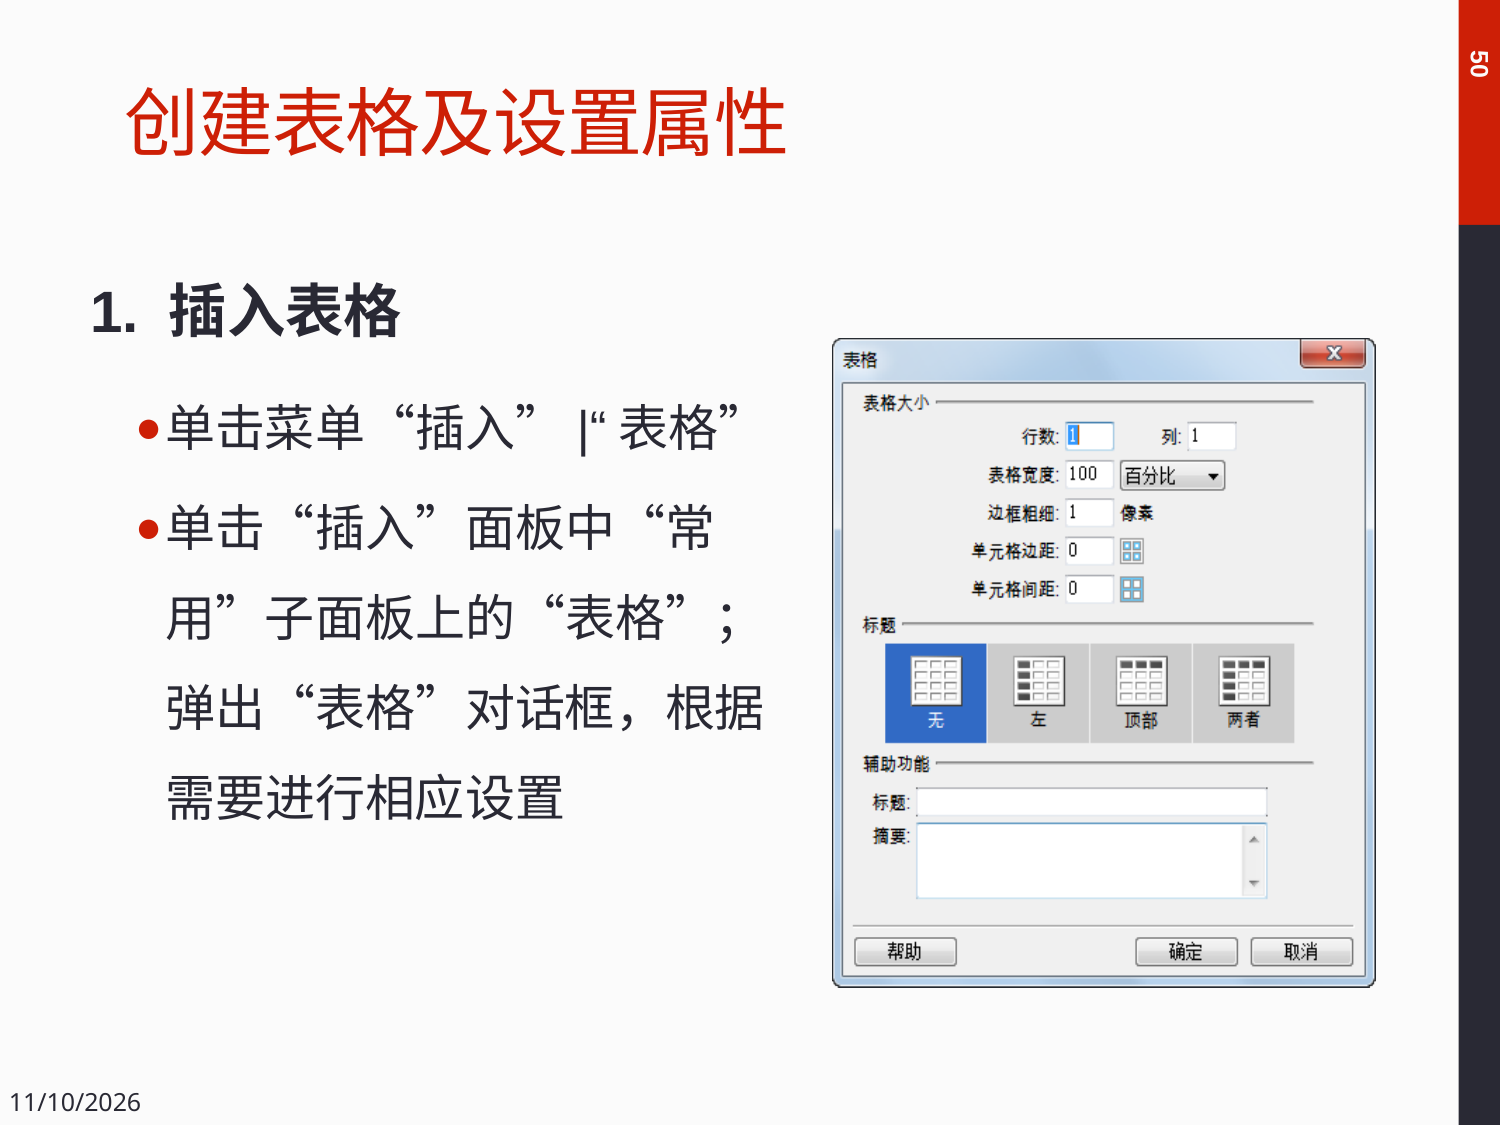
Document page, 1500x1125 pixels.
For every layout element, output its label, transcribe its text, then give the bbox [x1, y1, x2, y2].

title 创建表格及设置属性 [75, 24, 1282, 173]
picture [832, 337, 1377, 989]
list 1. 插入表格 单击菜单“插入”|“表格” 单击“插入”面板中“常用”子面板上的“表格”； 弹出“表格”对话框，根据需要进行相应设置 [75, 231, 809, 1024]
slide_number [0, 1070, 183, 1121]
slide_number 50 [1450, 15, 1500, 114]
